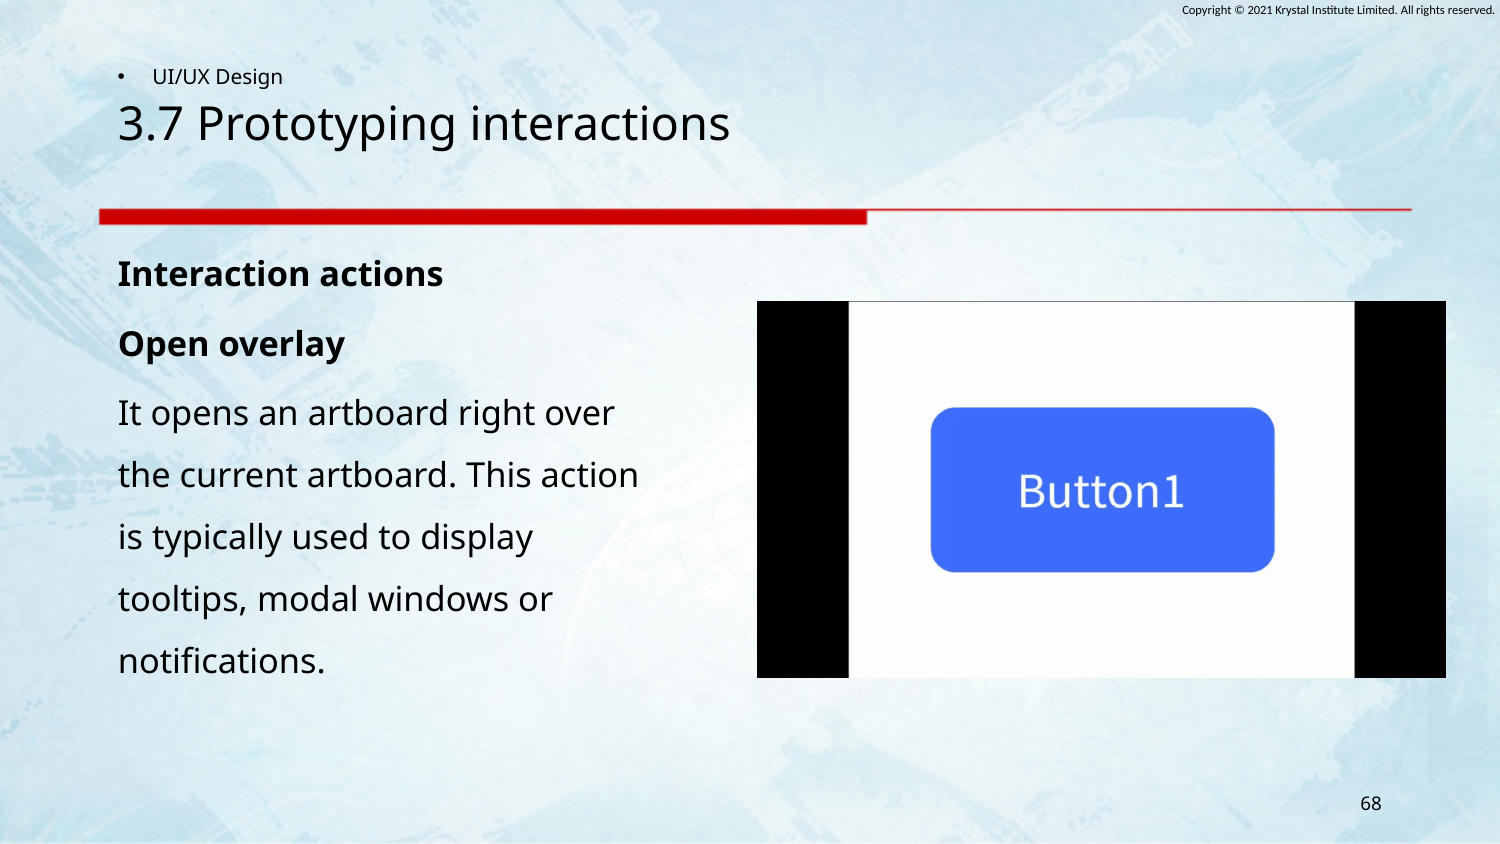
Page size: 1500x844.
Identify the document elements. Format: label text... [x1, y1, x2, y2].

list Interaction actions Open overlay It opens an artboard right over the current artboard. This action is typically used to display tooltips, modal windows or notifications. [102, 223, 659, 724]
title 3.7 Prototyping interactions [102, 94, 1397, 157]
slide_number 68 [1059, 782, 1397, 827]
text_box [756, 300, 1446, 679]
picture [0, 0, 1500, 844]
